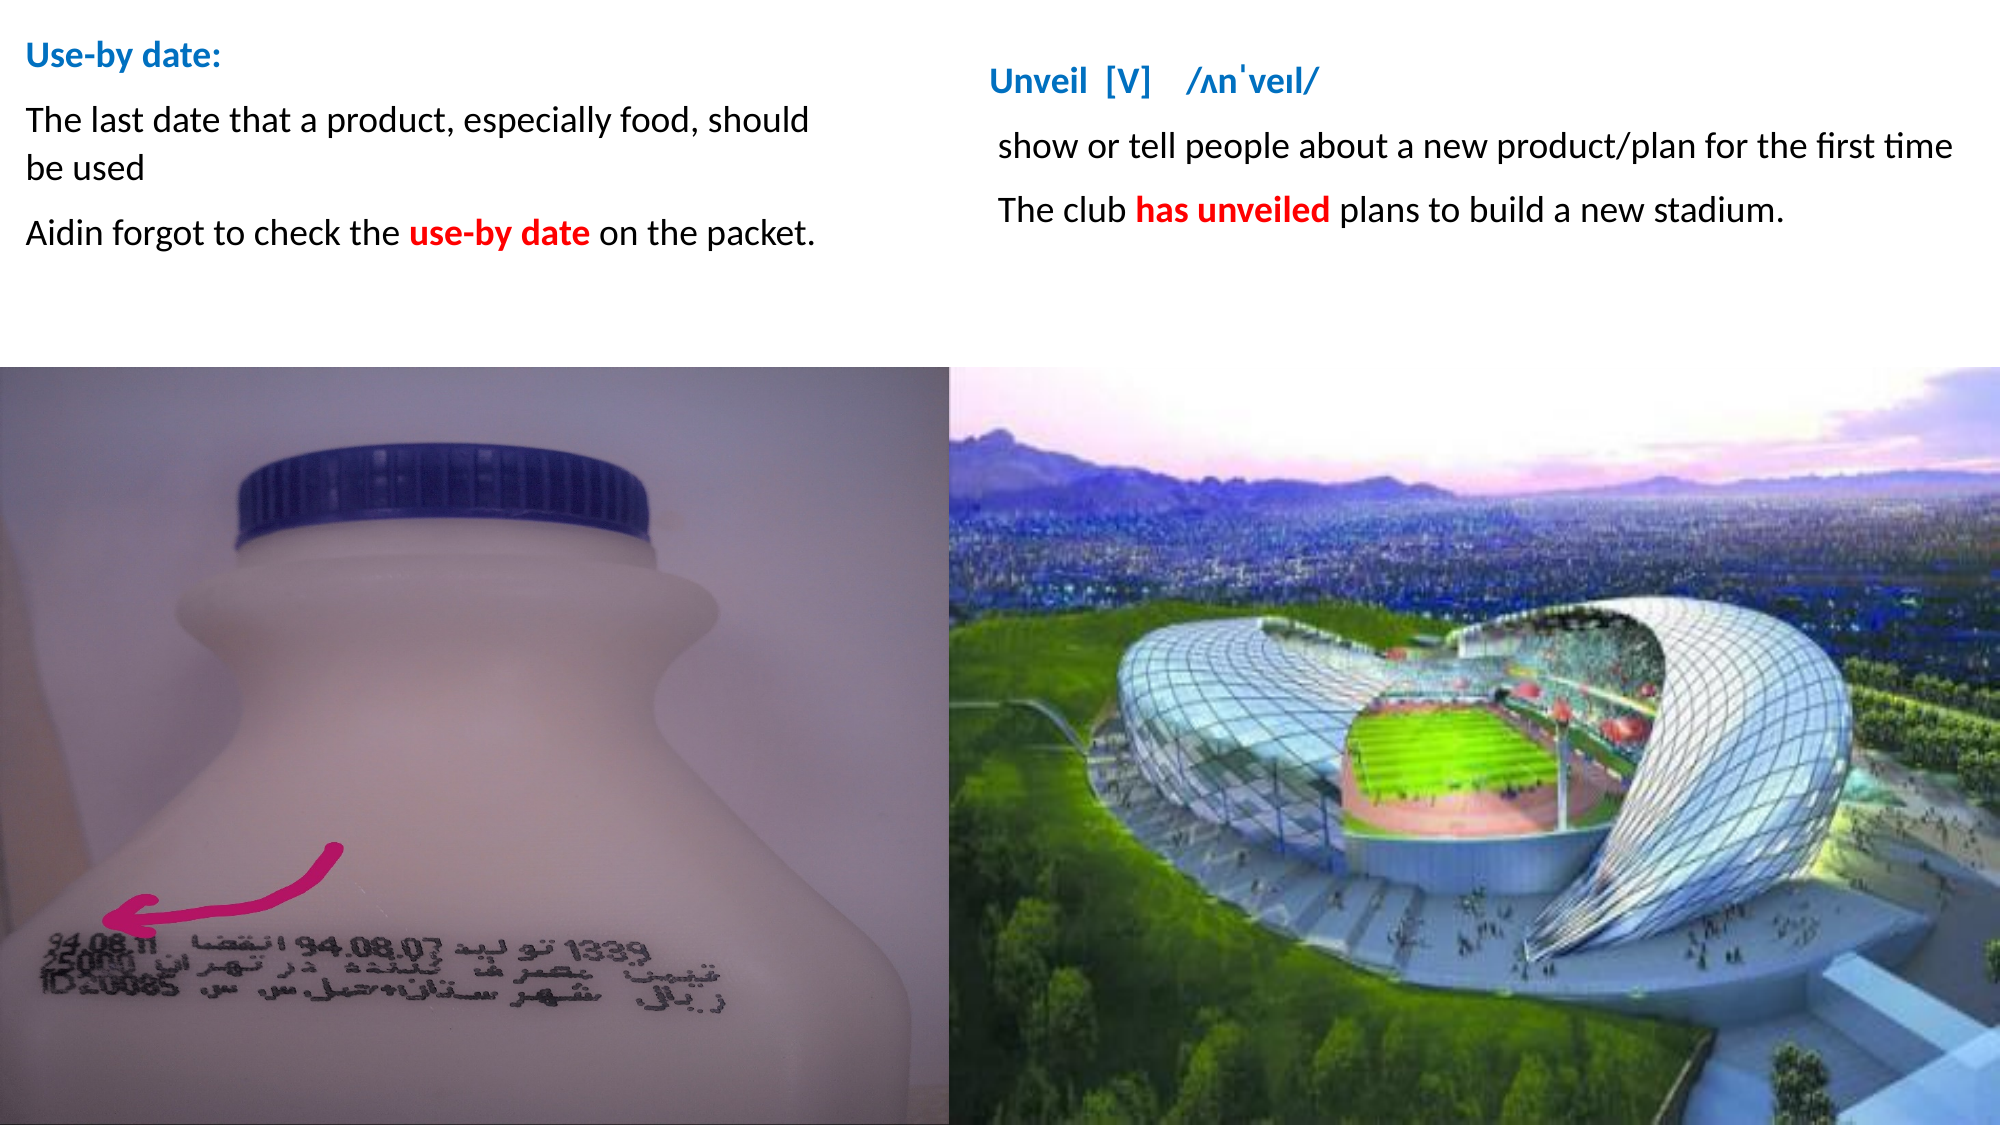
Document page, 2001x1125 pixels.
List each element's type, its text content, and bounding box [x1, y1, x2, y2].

picture [0, 367, 2000, 1125]
text_box Use-by date: The last date that a product, especially food, should be used Aidin forgot to check the use-by date on the packet. [10, 19, 833, 261]
text_box Unveil [V] /ʌnˈveɪl/ show or tell people about a new product/plan for the first time The club has unveiled plans to build a new stadium. [974, 45, 1975, 238]
